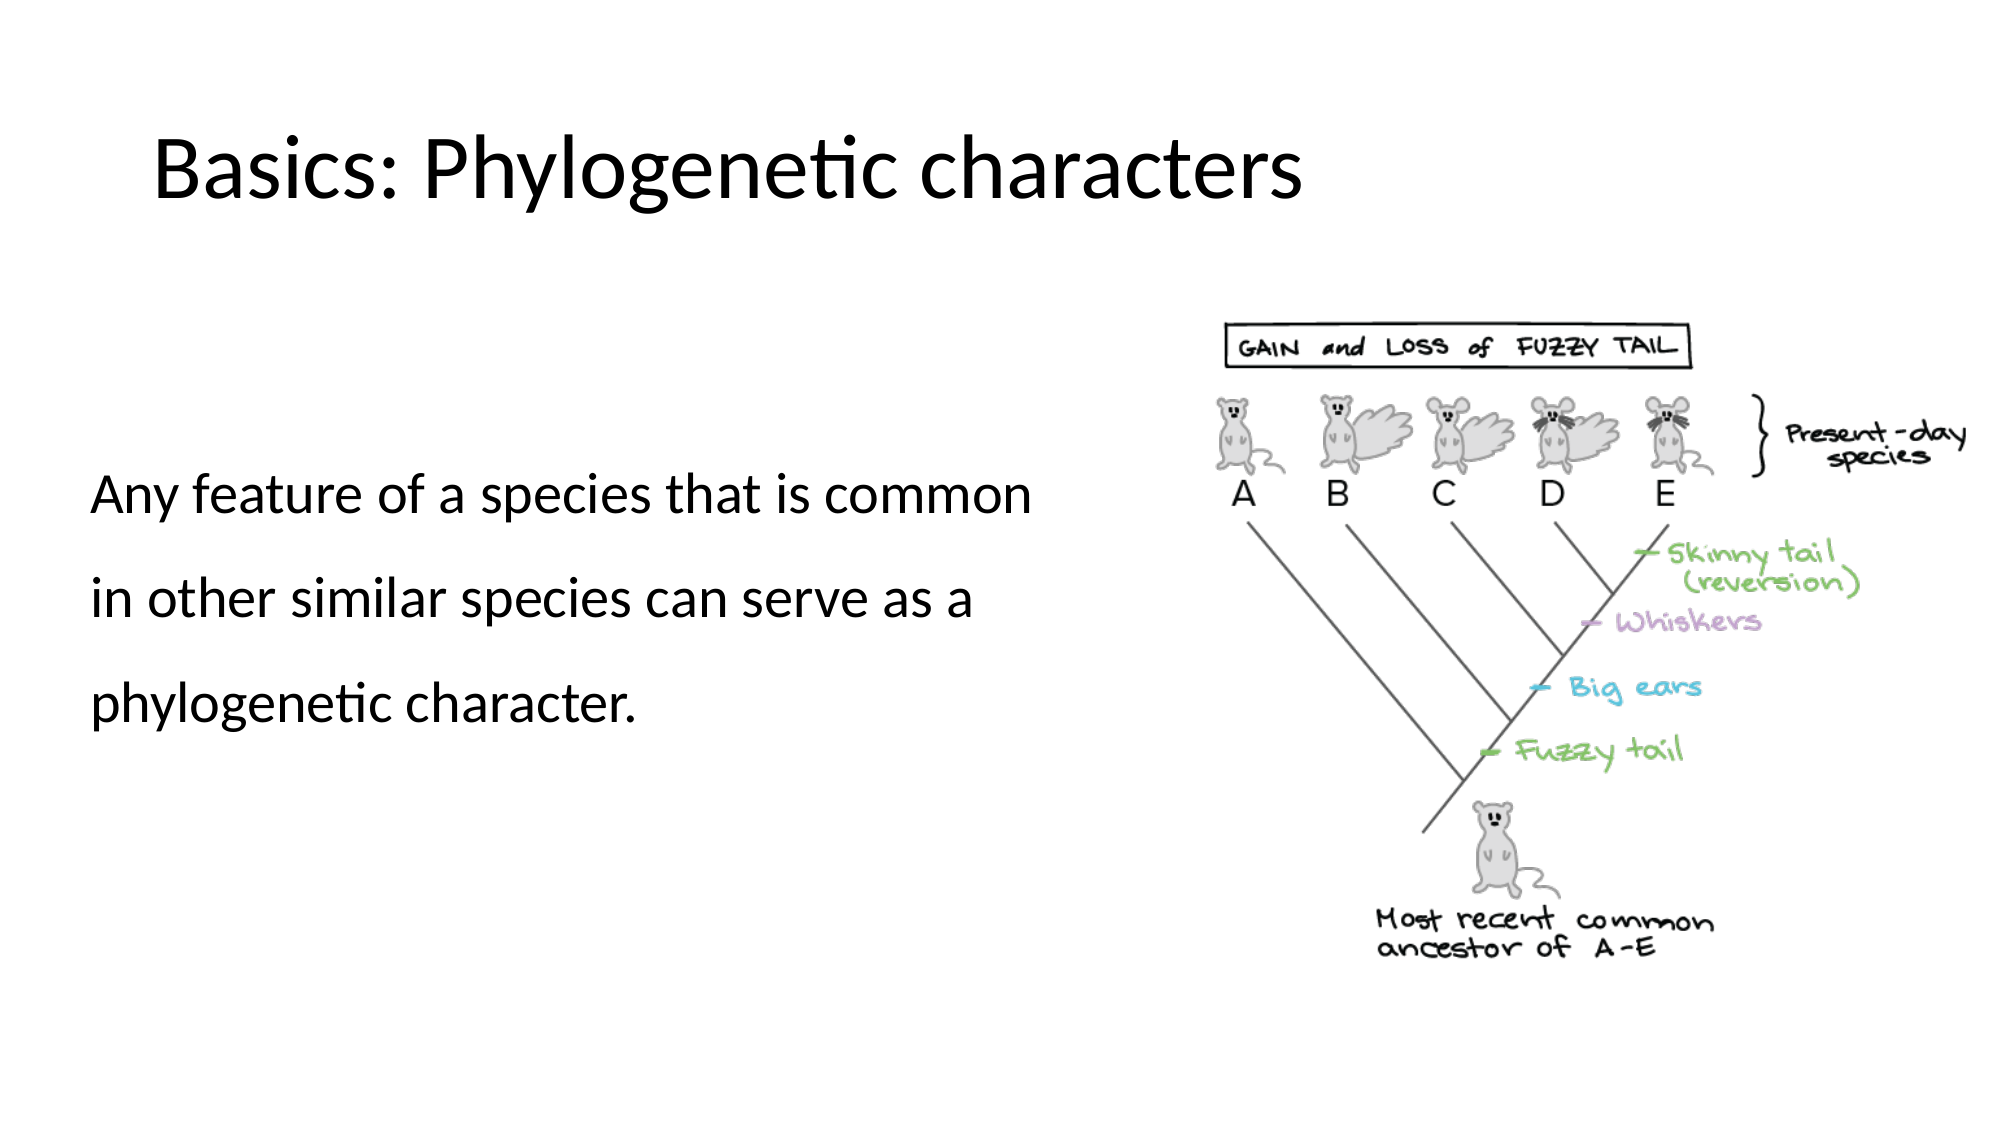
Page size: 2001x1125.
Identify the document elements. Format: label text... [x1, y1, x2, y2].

title Basics: Phylogenetic characters [137, 59, 1863, 278]
list Any feature of a species that is common in other similar species can serve as a phylogenetic character. [75, 412, 1075, 867]
picture [1098, 302, 1976, 970]
